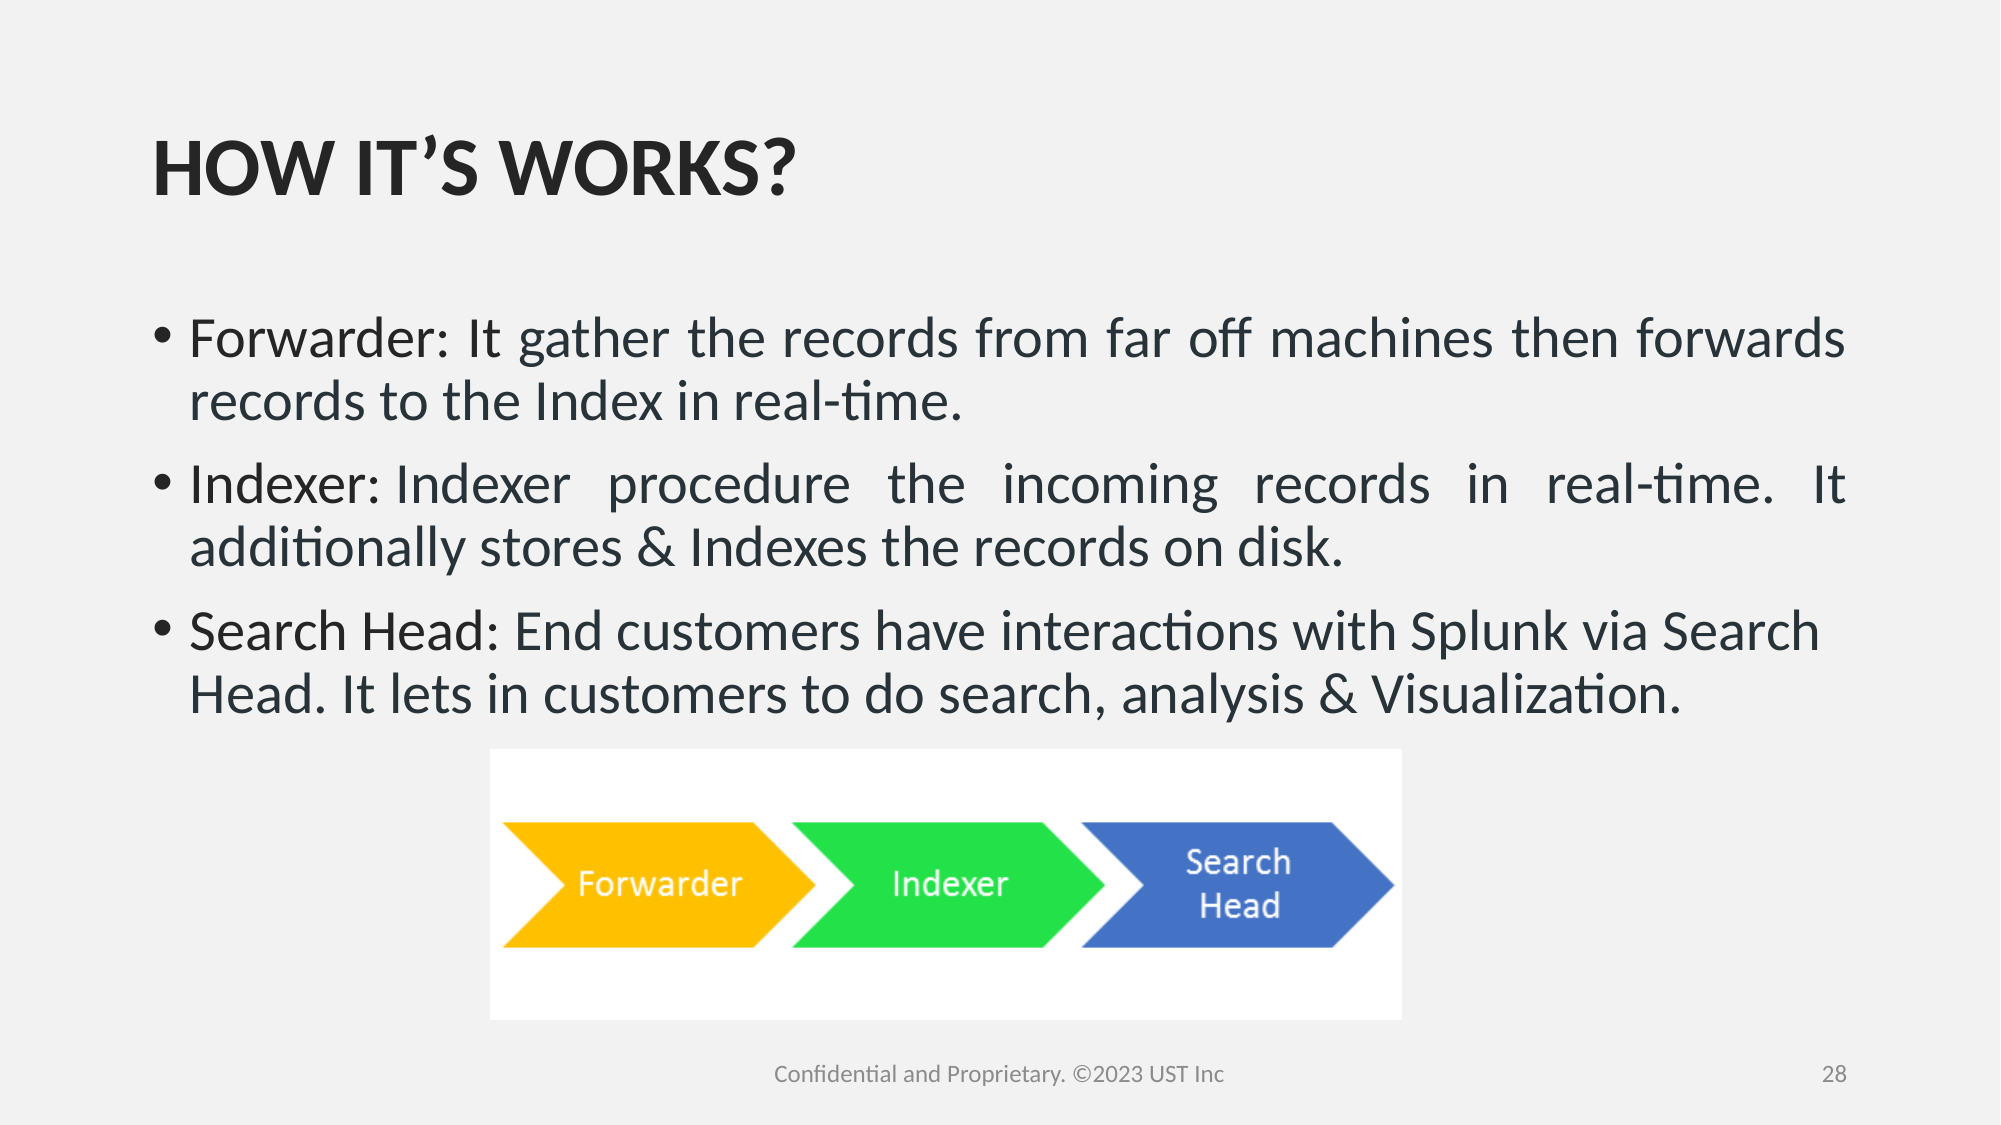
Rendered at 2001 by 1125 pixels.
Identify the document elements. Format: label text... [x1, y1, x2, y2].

footer Confidential and Proprietary. ©2023 UST Inc [662, 1042, 1338, 1103]
title HOW IT’S WORKS? [137, 59, 1863, 278]
list Forwarder: It gather the records from far off machines then forwards records to the Index in real-time. Indexer: Indexer procedure the incoming records in real-time. It additionally stores & Indexes the records on disk. Search Head: End customers have interactions with Splunk via Search Head. It lets in customers to do search, analysis & Visualization. [137, 299, 1863, 1014]
picture [490, 749, 1402, 1020]
slide_number 28 [1412, 1042, 1863, 1103]
